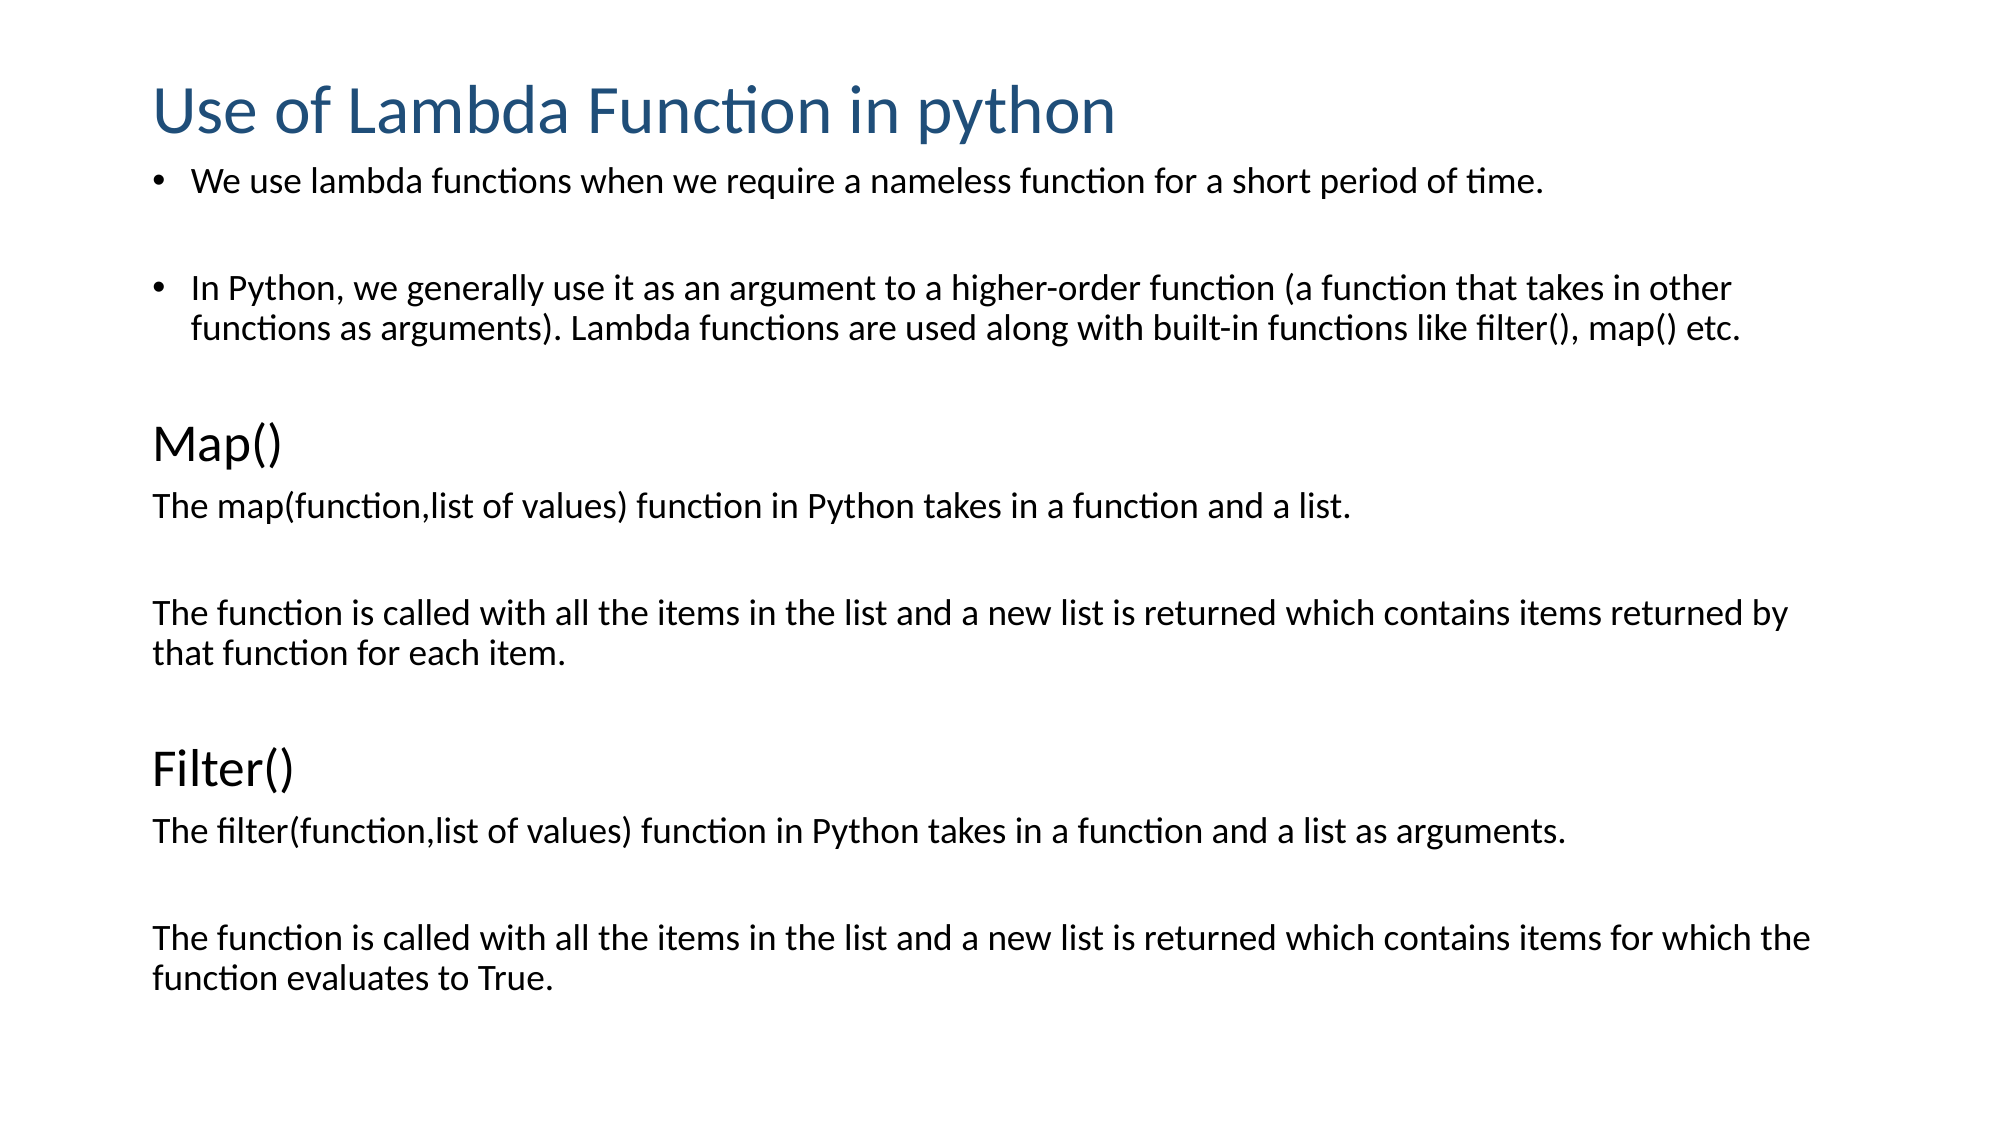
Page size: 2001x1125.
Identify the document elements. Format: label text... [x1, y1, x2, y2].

list Use of Lambda Function in python We use lambda functions when we require a nameless function for a short period of time. In Python, we generally use it as an argument to a higher-order function (a function that takes in other functions as arguments). Lambda functions are used along with built-in functions like filter(), map() etc. Map() The map(function,list of values) function in Python takes in a function and a list. The function is called with all the items in the list and a new list is returned which contains items returned by that function for each item. Filter() The filter(function,list of values) function in Python takes in a function and a list as arguments. The function is called with all the items in the list and a new list is returned which contains items for which the function evaluates to True. [137, 65, 1863, 1014]
